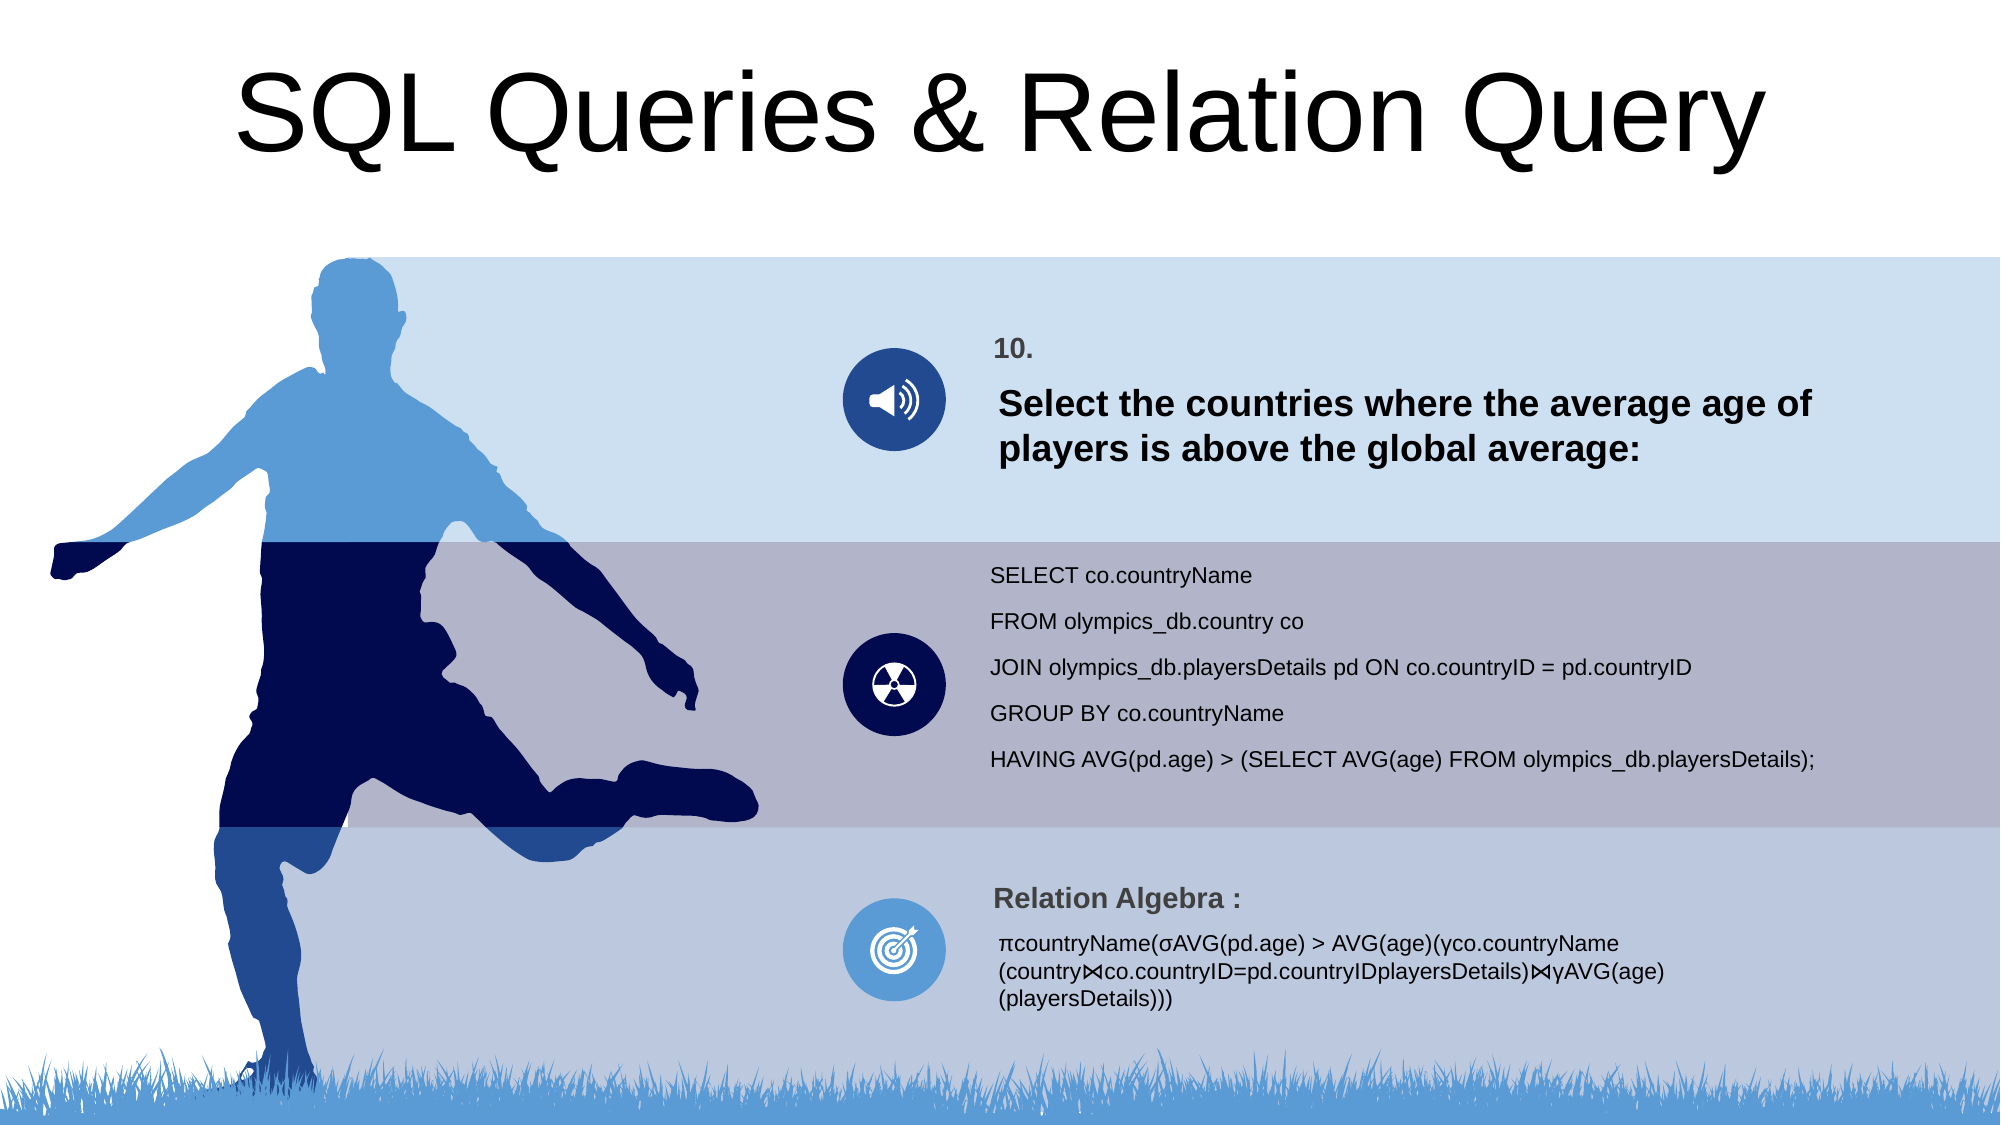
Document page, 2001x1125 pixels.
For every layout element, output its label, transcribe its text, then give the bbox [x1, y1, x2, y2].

text_box SELECT co.countryName FROM olympics_db.country co JOIN olympics_db.playersDetails pd ON co.countryID = pd.countryID GROUP BY co.countryName HAVING AVG(pd.age) > (SELECT AVG(age) FROM olympics_db.playersDetails); [975, 551, 1926, 780]
list SQL Queries & Relation Query [0, 47, 2000, 166]
text_box [841, 897, 947, 1003]
text_box [485, 828, 624, 864]
text_box [347, 541, 2000, 828]
text_box [371, 256, 2000, 541]
text_box [841, 347, 947, 453]
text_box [978, 321, 1861, 478]
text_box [978, 871, 1861, 993]
text_box [841, 632, 947, 738]
text_box [897, 377, 921, 423]
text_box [0, 1046, 2000, 1125]
text_box [70, 256, 568, 544]
text_box [868, 382, 896, 419]
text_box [1029, 562, 1898, 783]
text_box [218, 544, 347, 826]
text_box [212, 826, 344, 1046]
text_box [281, 826, 2000, 1046]
text_box [871, 661, 918, 708]
text_box [49, 541, 128, 582]
text_box [869, 923, 921, 976]
